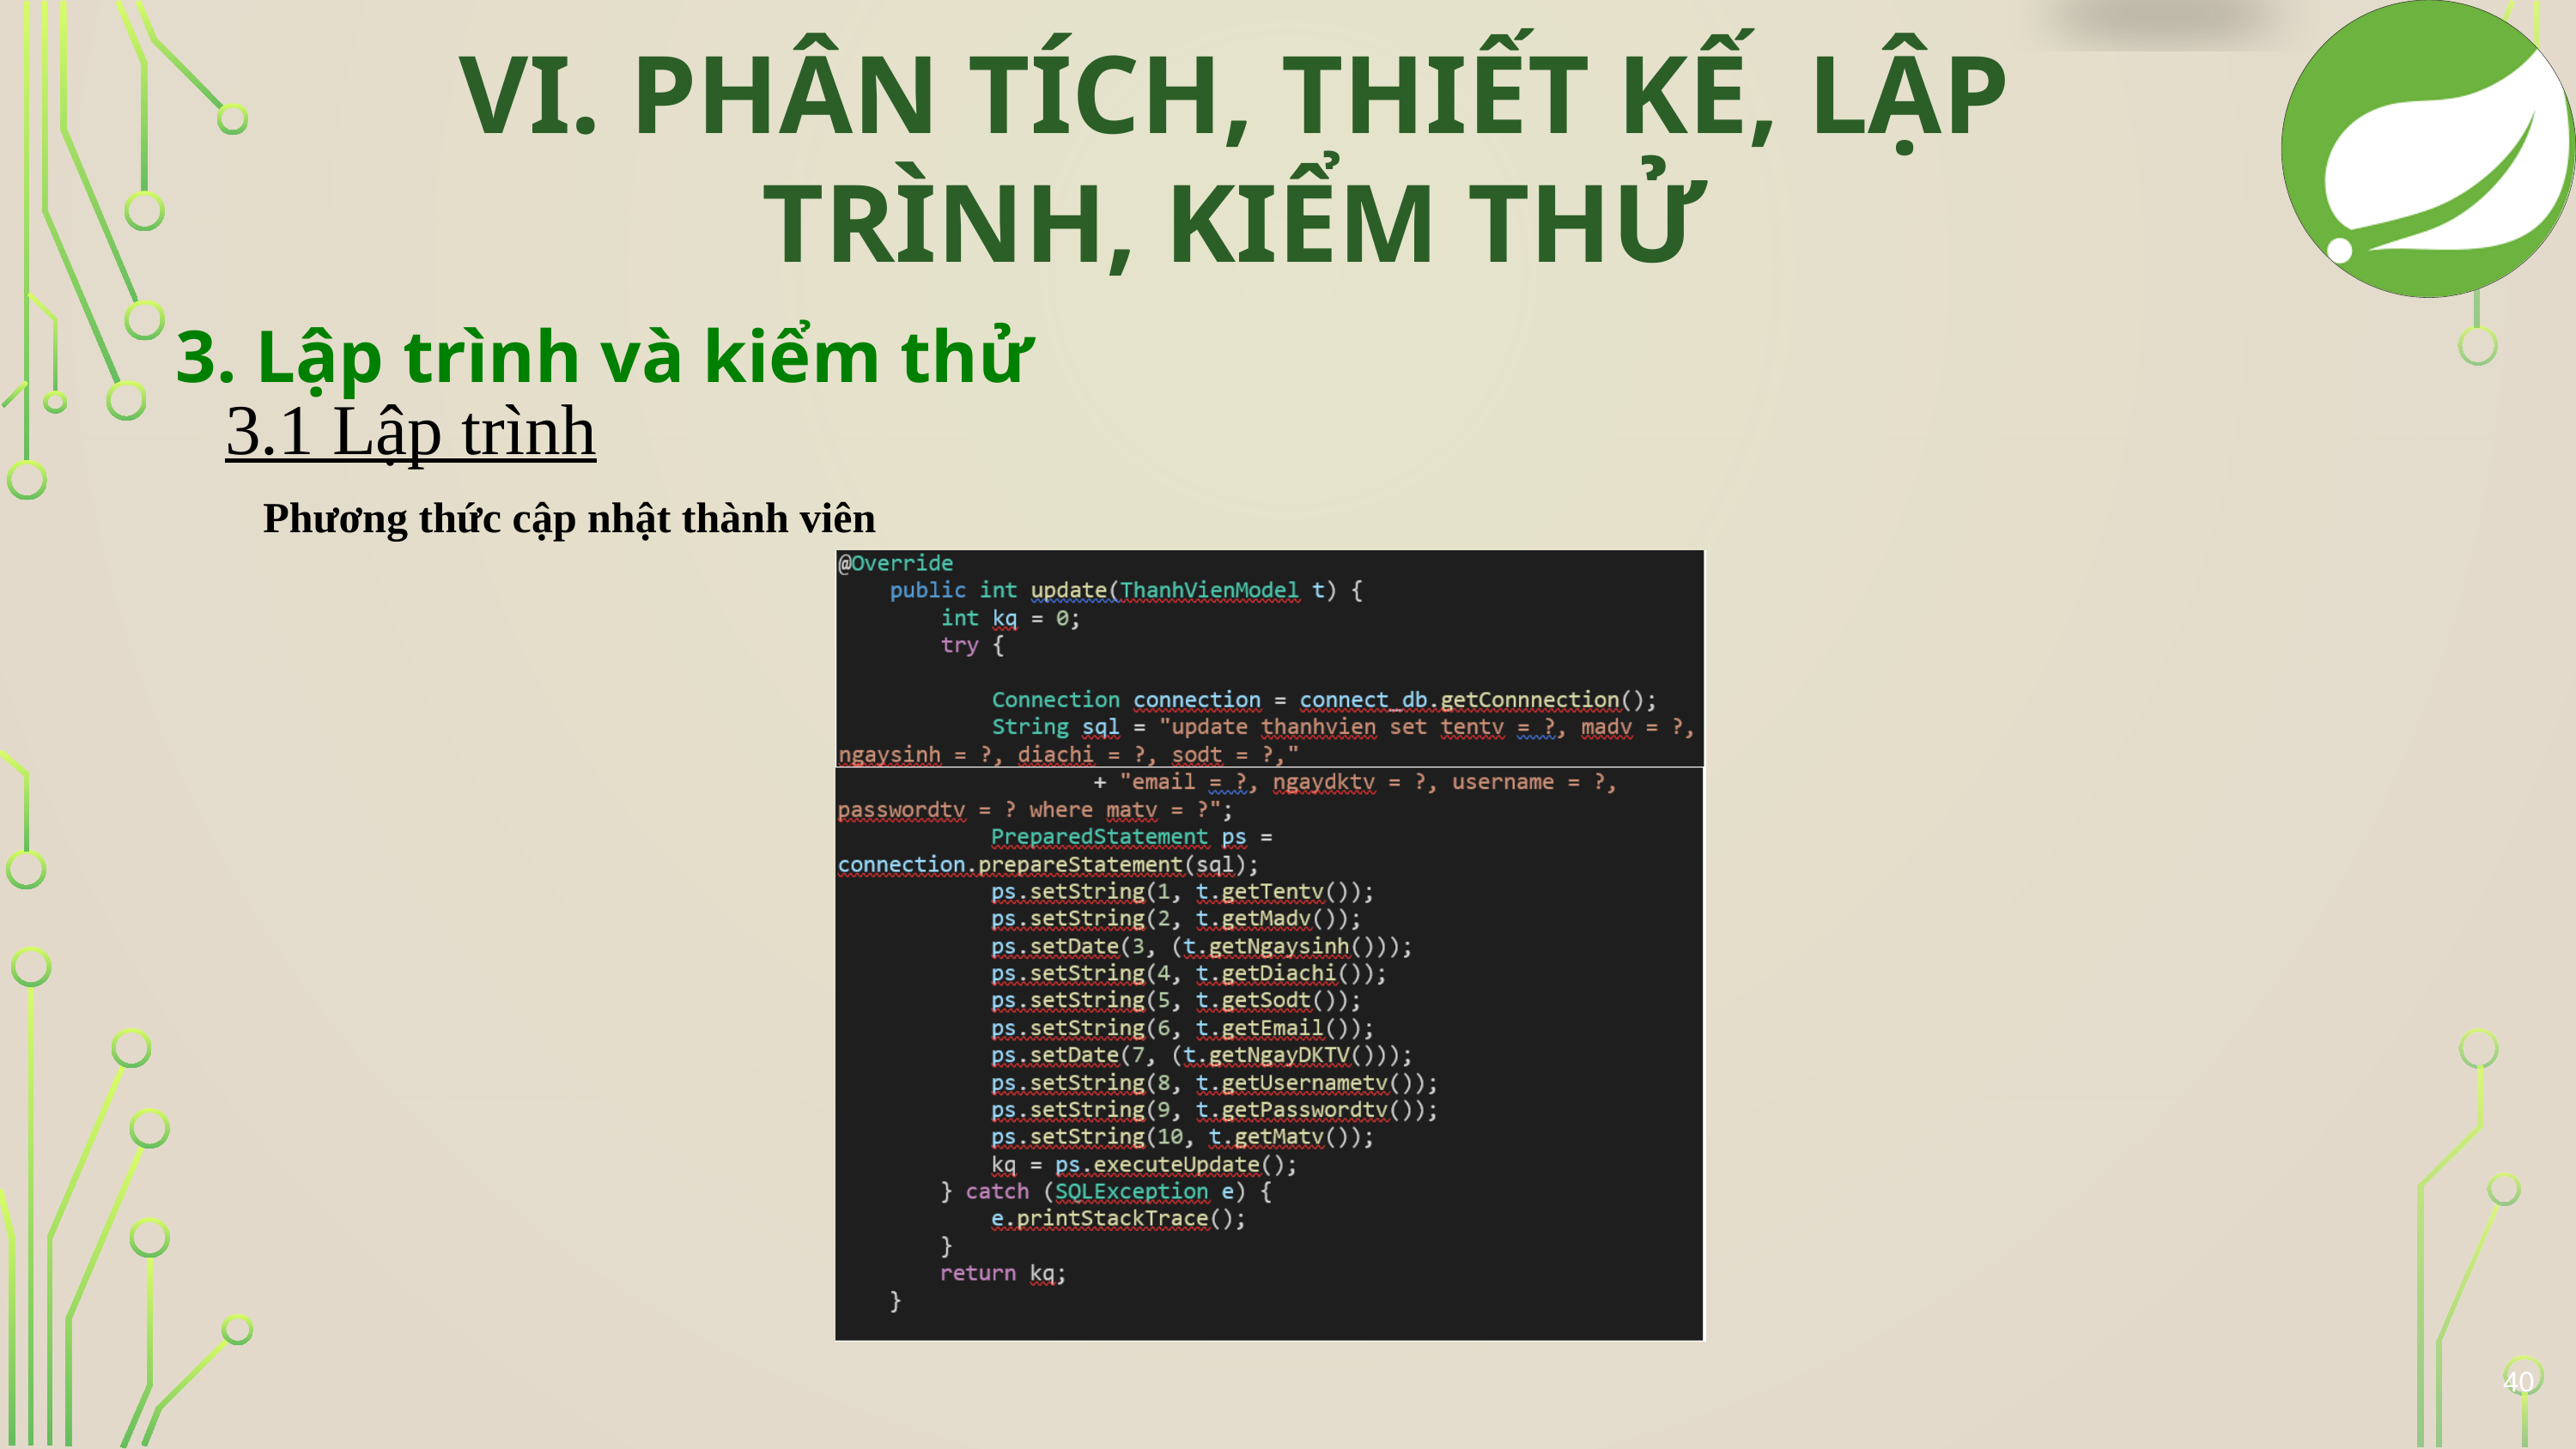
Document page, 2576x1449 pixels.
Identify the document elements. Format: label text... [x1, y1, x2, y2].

text_box Phương thức cập nhật thành viên [250, 475, 1706, 548]
picture [835, 549, 1706, 1342]
slide_number 40 [2429, 1342, 2548, 1420]
text_box [162, 475, 2429, 1420]
text_box 3. Lập trình và kiểm thử [162, 304, 1288, 403]
picture [2281, 0, 2576, 298]
text_box VI. PHÂN TÍCH, THIẾT KẾ, LẬP TRÌNH, KIỂM THỬ [416, 19, 2054, 290]
text_box 3.1 Lập trình [212, 376, 978, 476]
